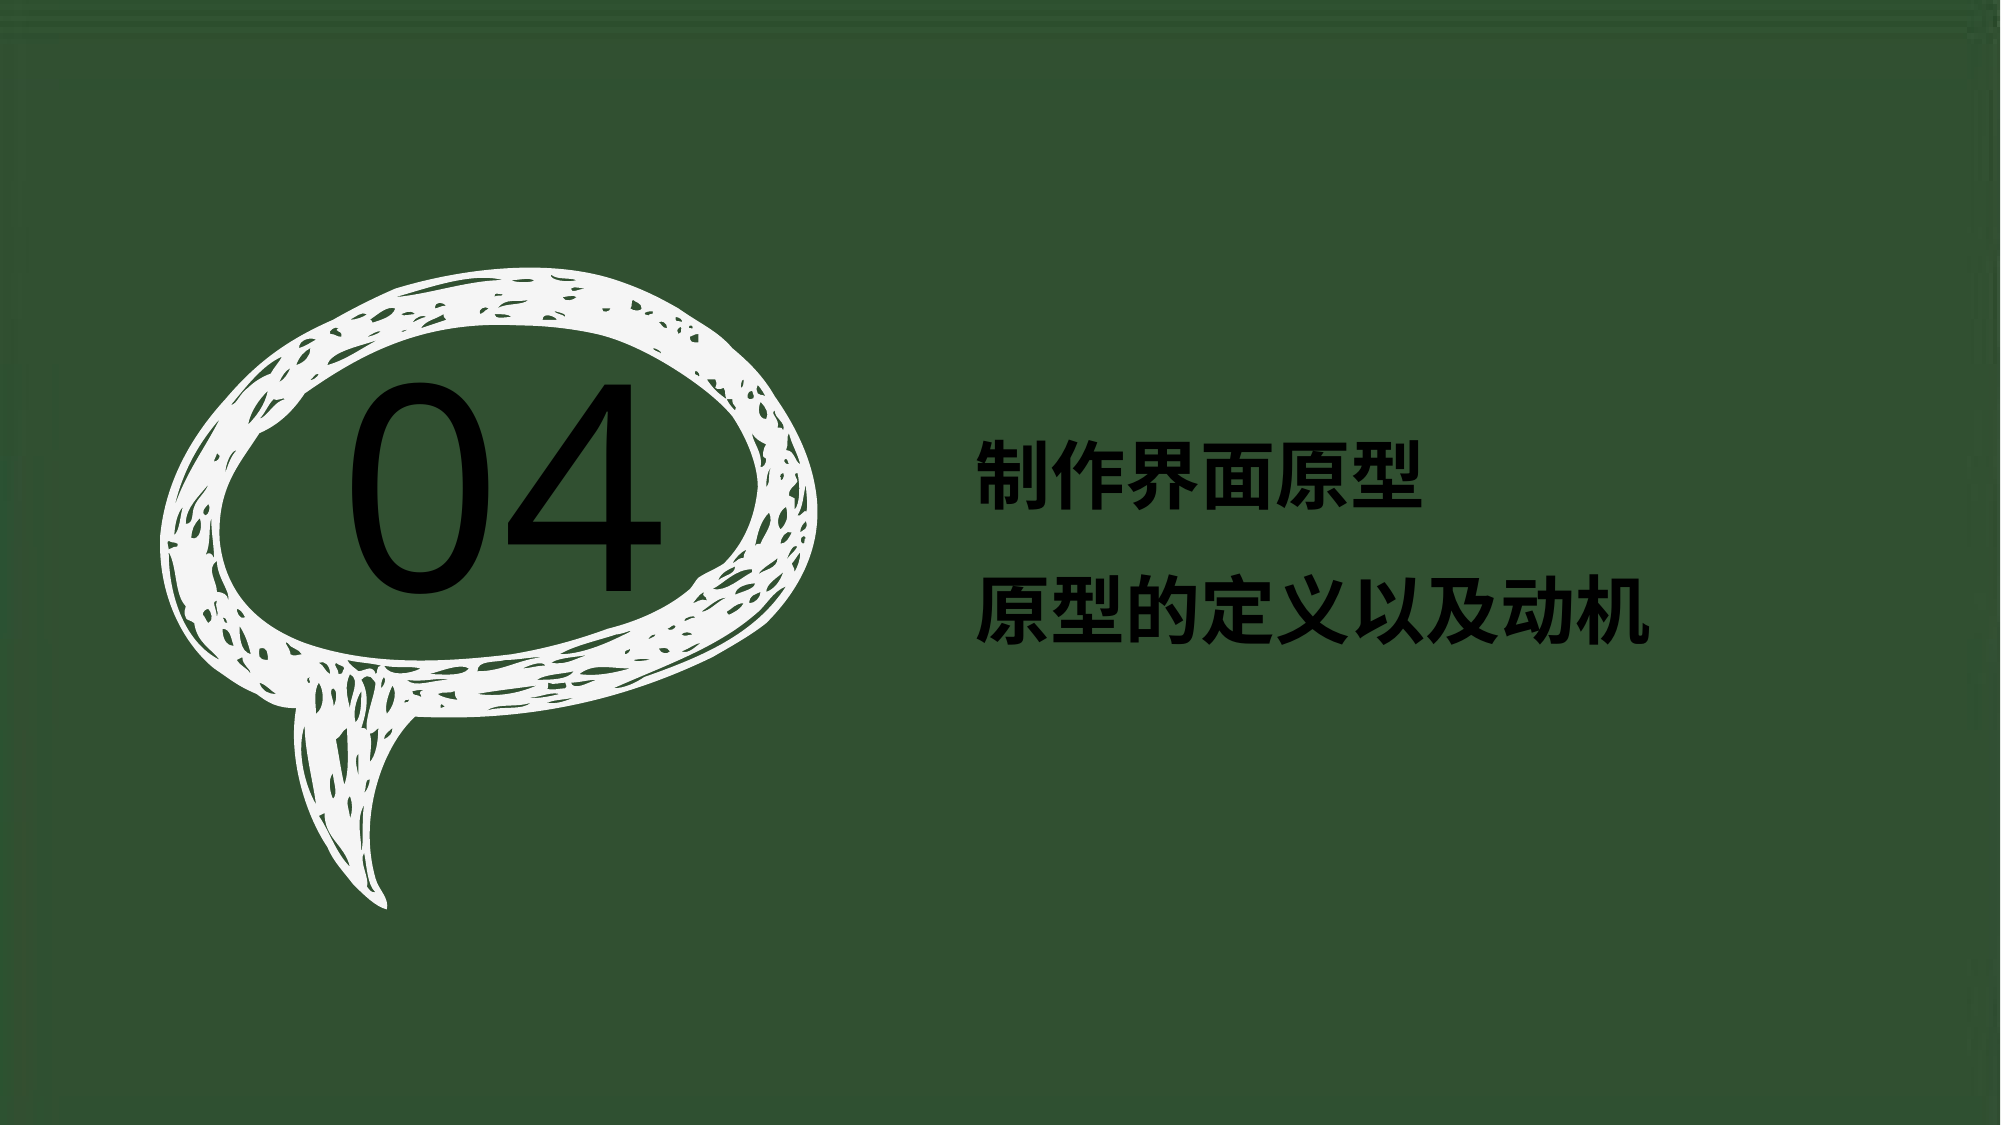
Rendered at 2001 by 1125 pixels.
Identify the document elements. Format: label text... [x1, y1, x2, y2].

picture [0, 0, 2001, 1125]
list 04 [323, 335, 695, 643]
text_box 制作界面原型 原型的定义以及动机 [960, 376, 1897, 661]
